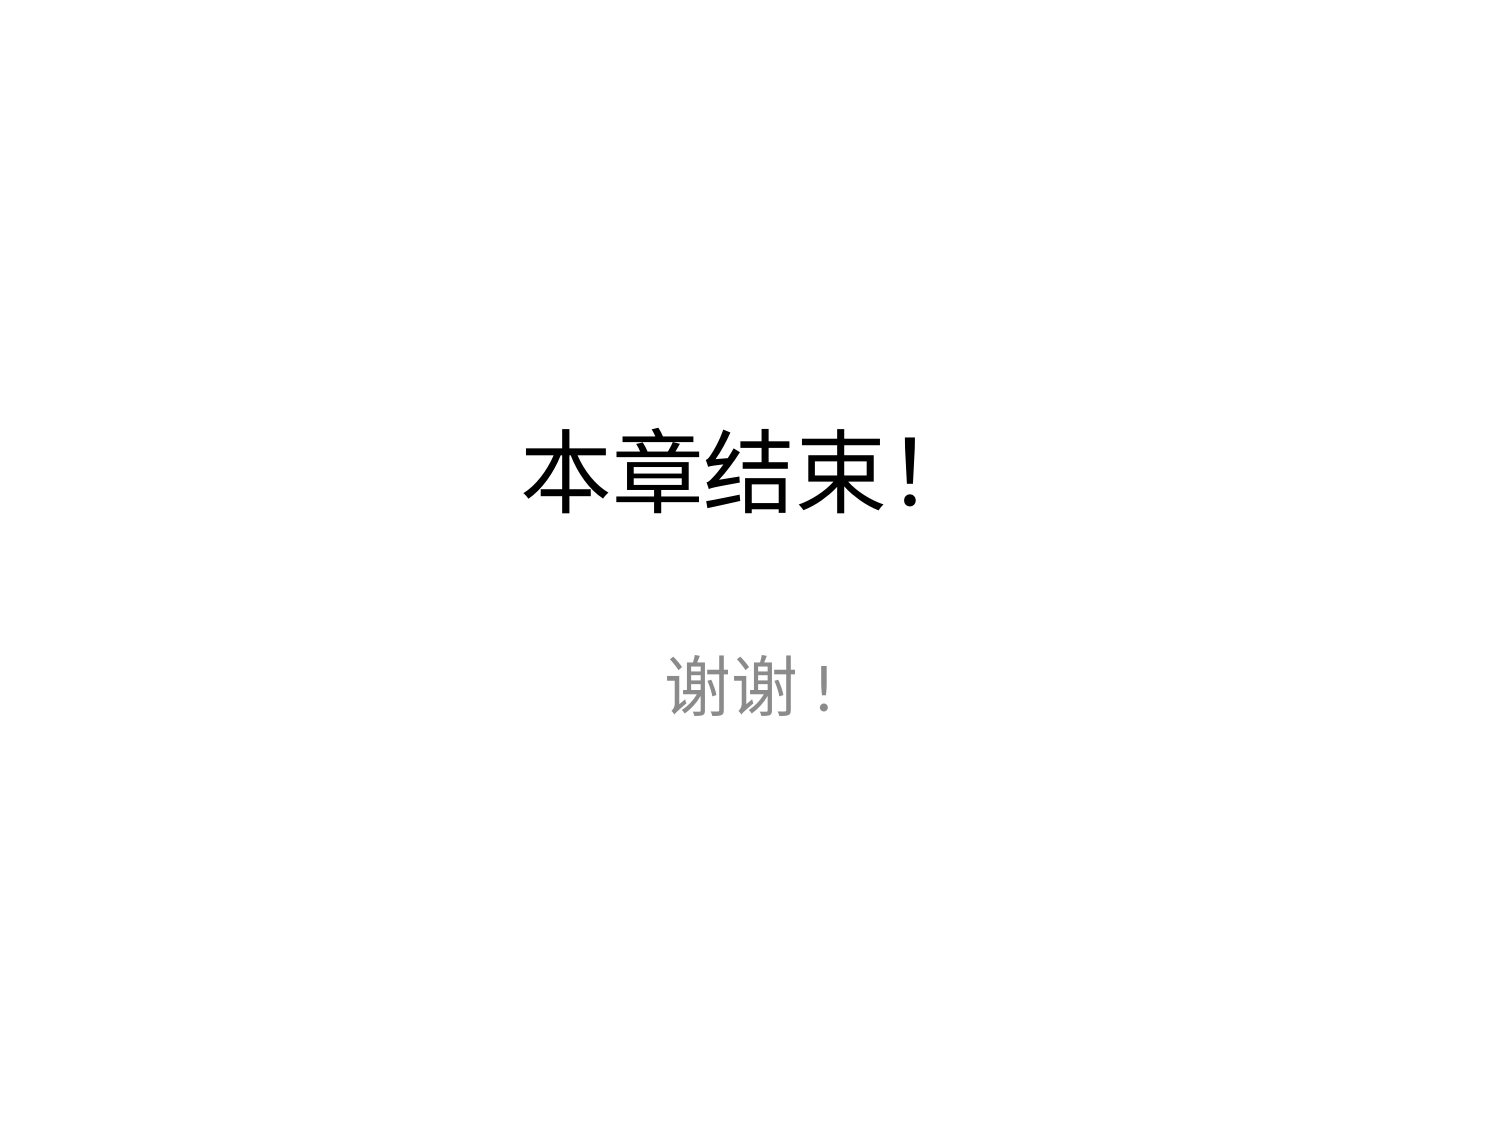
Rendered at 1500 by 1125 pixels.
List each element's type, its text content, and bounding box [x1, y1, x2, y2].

subtitle 谢谢! [225, 637, 1275, 925]
title 本章结束！ [112, 349, 1388, 591]
